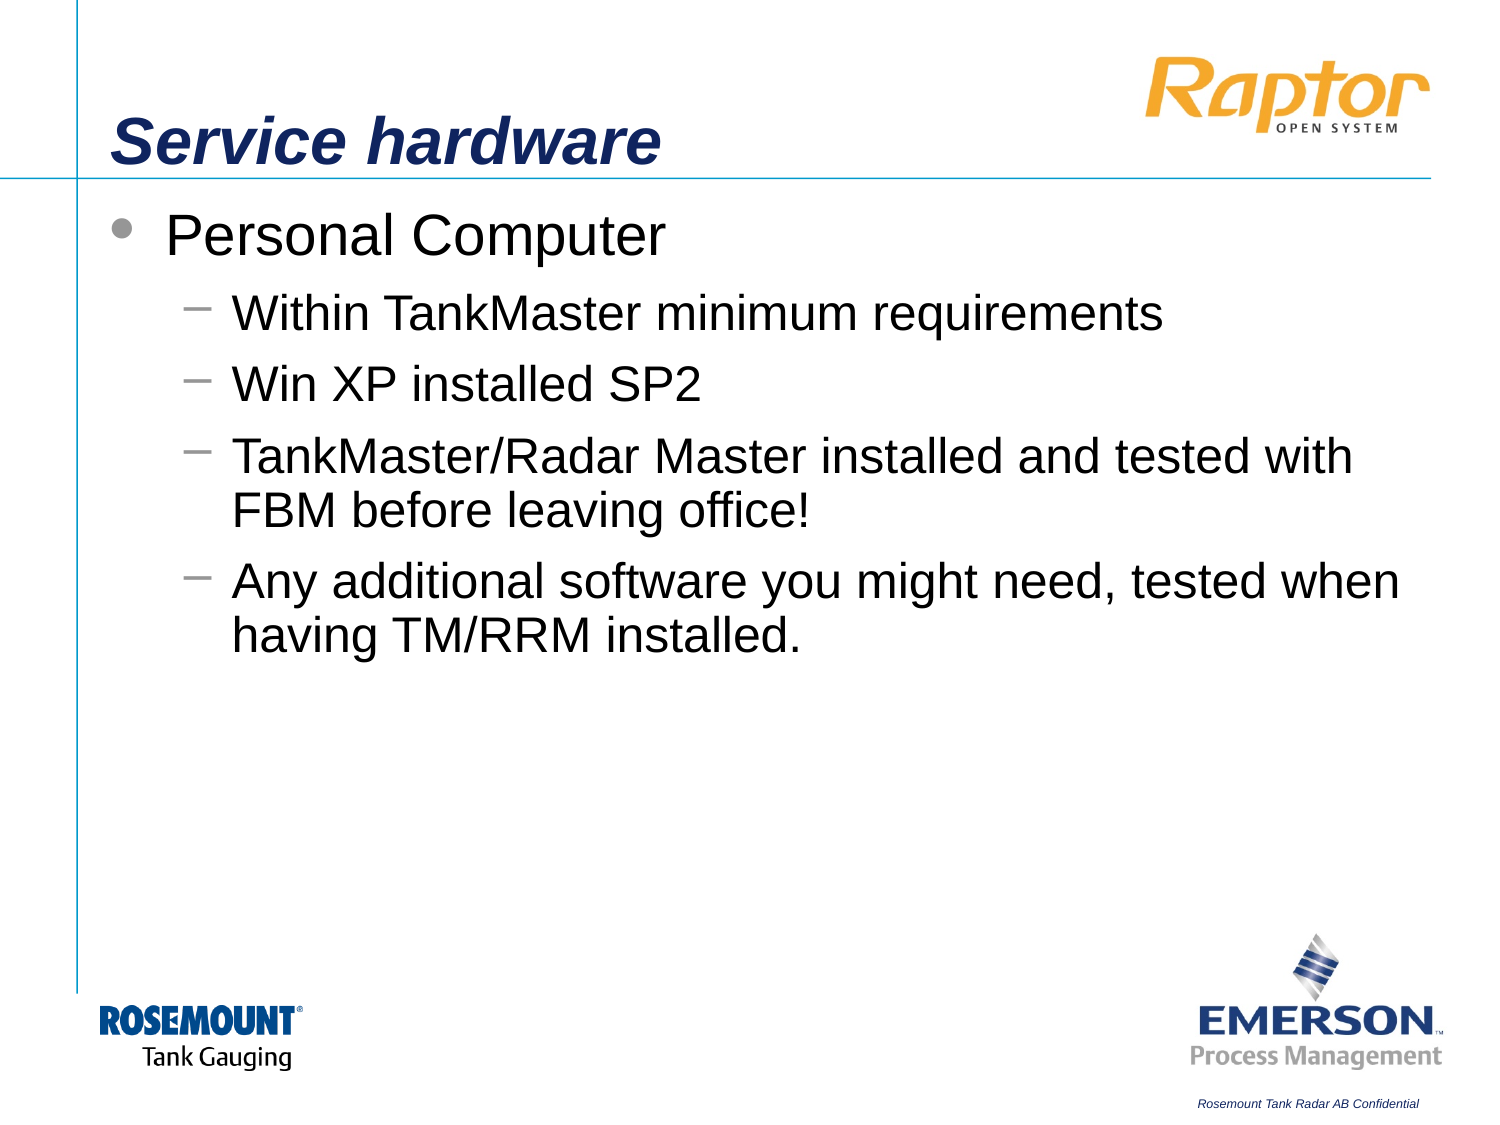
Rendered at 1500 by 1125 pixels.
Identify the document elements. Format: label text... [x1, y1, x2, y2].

title Service hardware [95, 66, 1342, 186]
picture [1139, 54, 1436, 135]
picture [1173, 944, 1461, 1098]
list Personal Computer Within TankMaster minimum requirements Win XP installed SP2 TankMaster/Radar Master installed and tested with FBM before leaving office! Any additional software you might need, tested when having TM/RRM installed. [93, 197, 1463, 944]
picture [100, 1005, 303, 1071]
